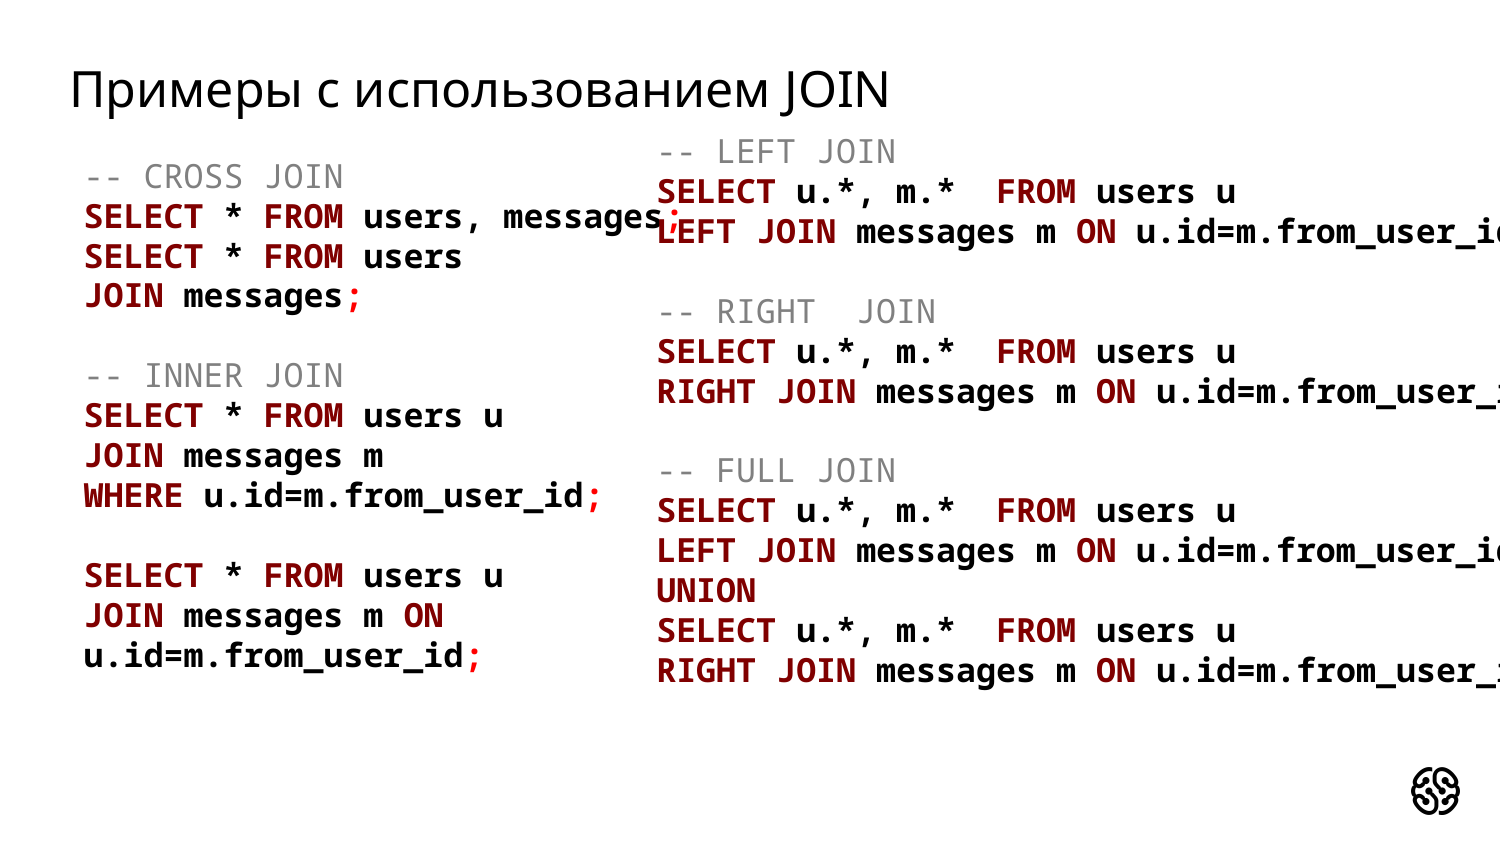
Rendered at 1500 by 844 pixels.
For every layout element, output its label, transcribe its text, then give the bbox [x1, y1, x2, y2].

title Примеры с использованием JOIN [69, 57, 1006, 123]
text_box -- CROSS JOIN SELECT * FROM users, messages; SELECT * FROM users JOIN messages; -- INNER JOIN SELECT * FROM users u JOIN messages m WHERE u.id=m.from_user_id; SELECT * FROM users u JOIN messages m ON u.id=m.from_user_id; [69, 147, 720, 722]
text_box -- LEFT JOIN SELECT u.*, m.* FROM users u LEFT JOIN messages m ON u.id=m.from_user_id; -- RIGHT JOIN SELECT u.*, m.* FROM users u RIGHT JOIN messages m ON u.id=m.from_user_id; -- FULL JOIN SELECT u.*, m.* FROM users u LEFT JOIN messages m ON u.id=m.from_user_id UNION SELECT u.*, m.* FROM users u RIGHT JOIN messages m ON u.id=m.from_user_id; [641, 122, 1500, 697]
picture [1411, 767, 1460, 815]
